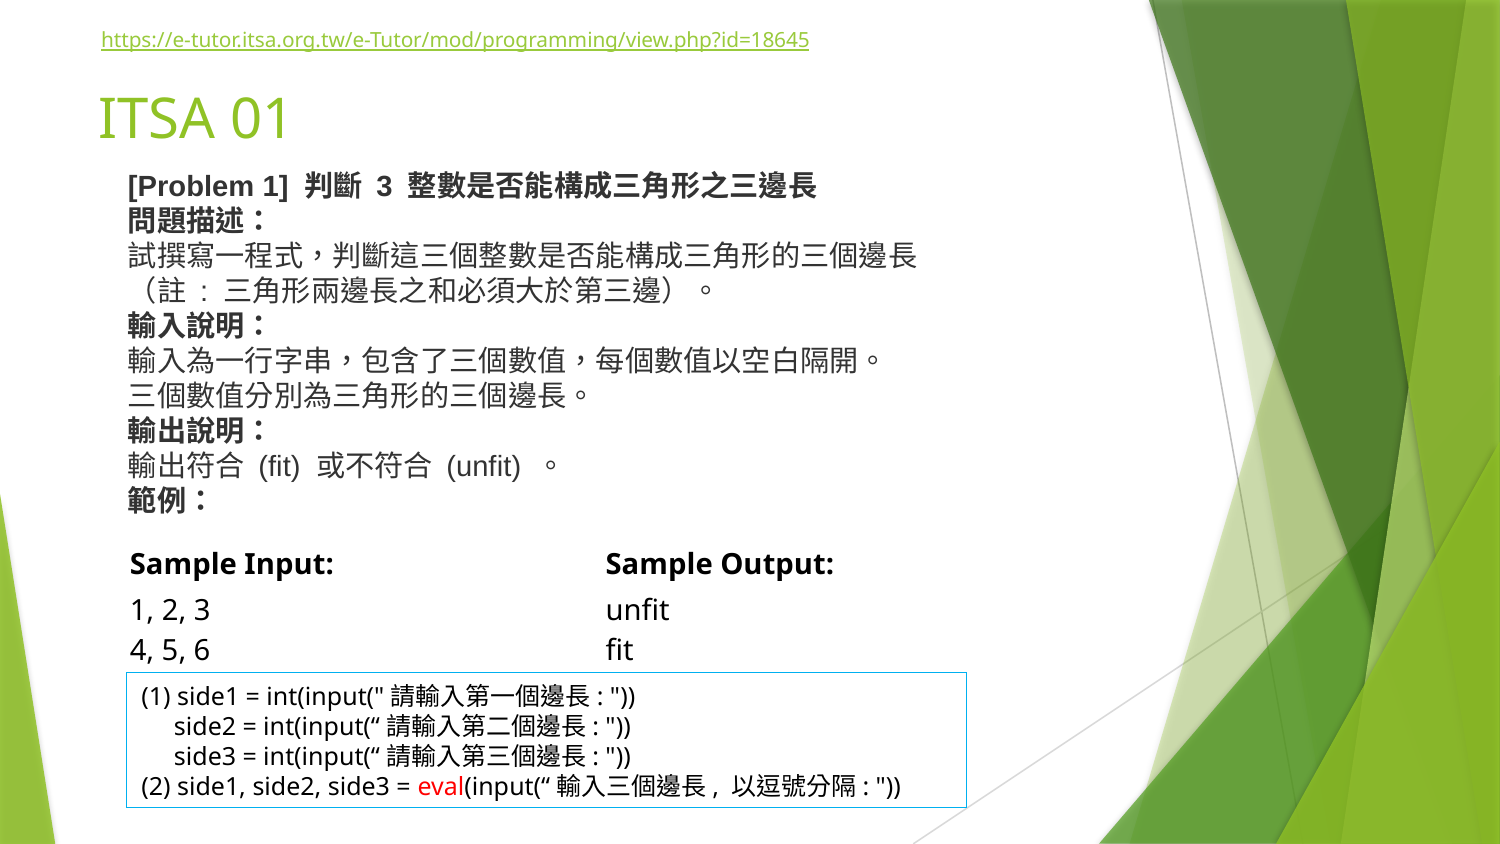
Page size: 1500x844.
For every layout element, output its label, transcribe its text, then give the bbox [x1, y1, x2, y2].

text_box [Problem 1] 判斷 3 整數是否能構成三角形之三邊長 問題描述： 試撰寫一程式，判斷這三個整數是否能構成三角形的三個邊長 （註 : 三角形兩邊長之和必須大於第三邊）。 輸入說明： 輸入為一行字串，包含了三個數值，每個數值以空白隔開。 三個數值分別為三角形的三個邊長。 輸出說明： 輸出符合 (fit) 或不符合 (unfit) 。 範例： [117, 162, 928, 522]
title ITSA 01 [83, 75, 1141, 238]
table_header Sample Input: [127, 540, 603, 586]
table_header Sample Output: [603, 540, 1079, 586]
table_cell unfit fit [603, 586, 1079, 672]
text_box ﻿(1) side1 = int(input("請輸入第一個邊長: ")) side2 = int(input(“請輸入第二個邊長: ")) side3 = int(input(“請輸入第三個邊長: ")) (2) side1, side2, side3 = eval(input(“輸入三個邊長, 以逗號分隔: ")) [126, 672, 967, 808]
table_cell 1, 2, 3 4, 5, 6 [127, 586, 603, 672]
text_box https://e-tutor.itsa.org.tw/e-Tutor/mod/programming/view.php?id=18645 [86, 19, 825, 63]
